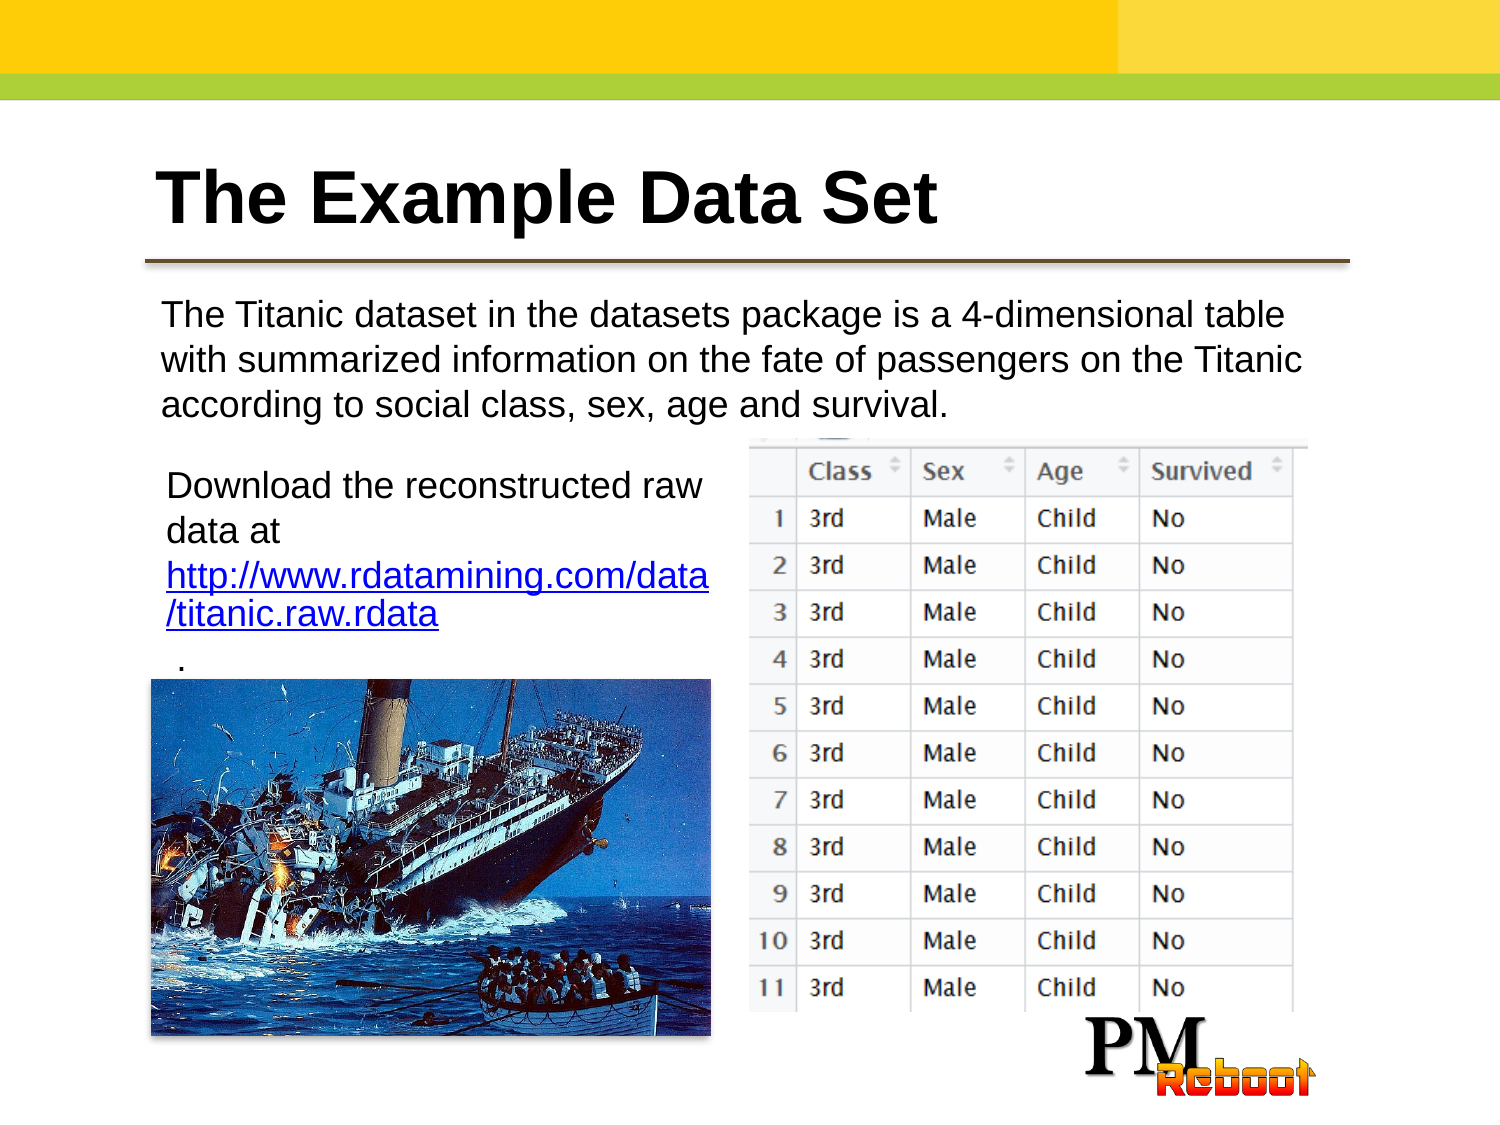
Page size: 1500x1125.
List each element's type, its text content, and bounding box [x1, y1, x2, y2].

title The Example Data Set [140, 123, 1354, 265]
text_box The Titanic dataset in the datasets package is a 4-dimensional table with summarized information on the fate of passengers on the Titanic according to social class, sex, age and survival. [145, 282, 1354, 477]
picture [0, 0, 1500, 1125]
text_box Download the reconstructed raw data at http://www.rdatamining.com/data/titanic.raw.rdata . [151, 454, 729, 649]
